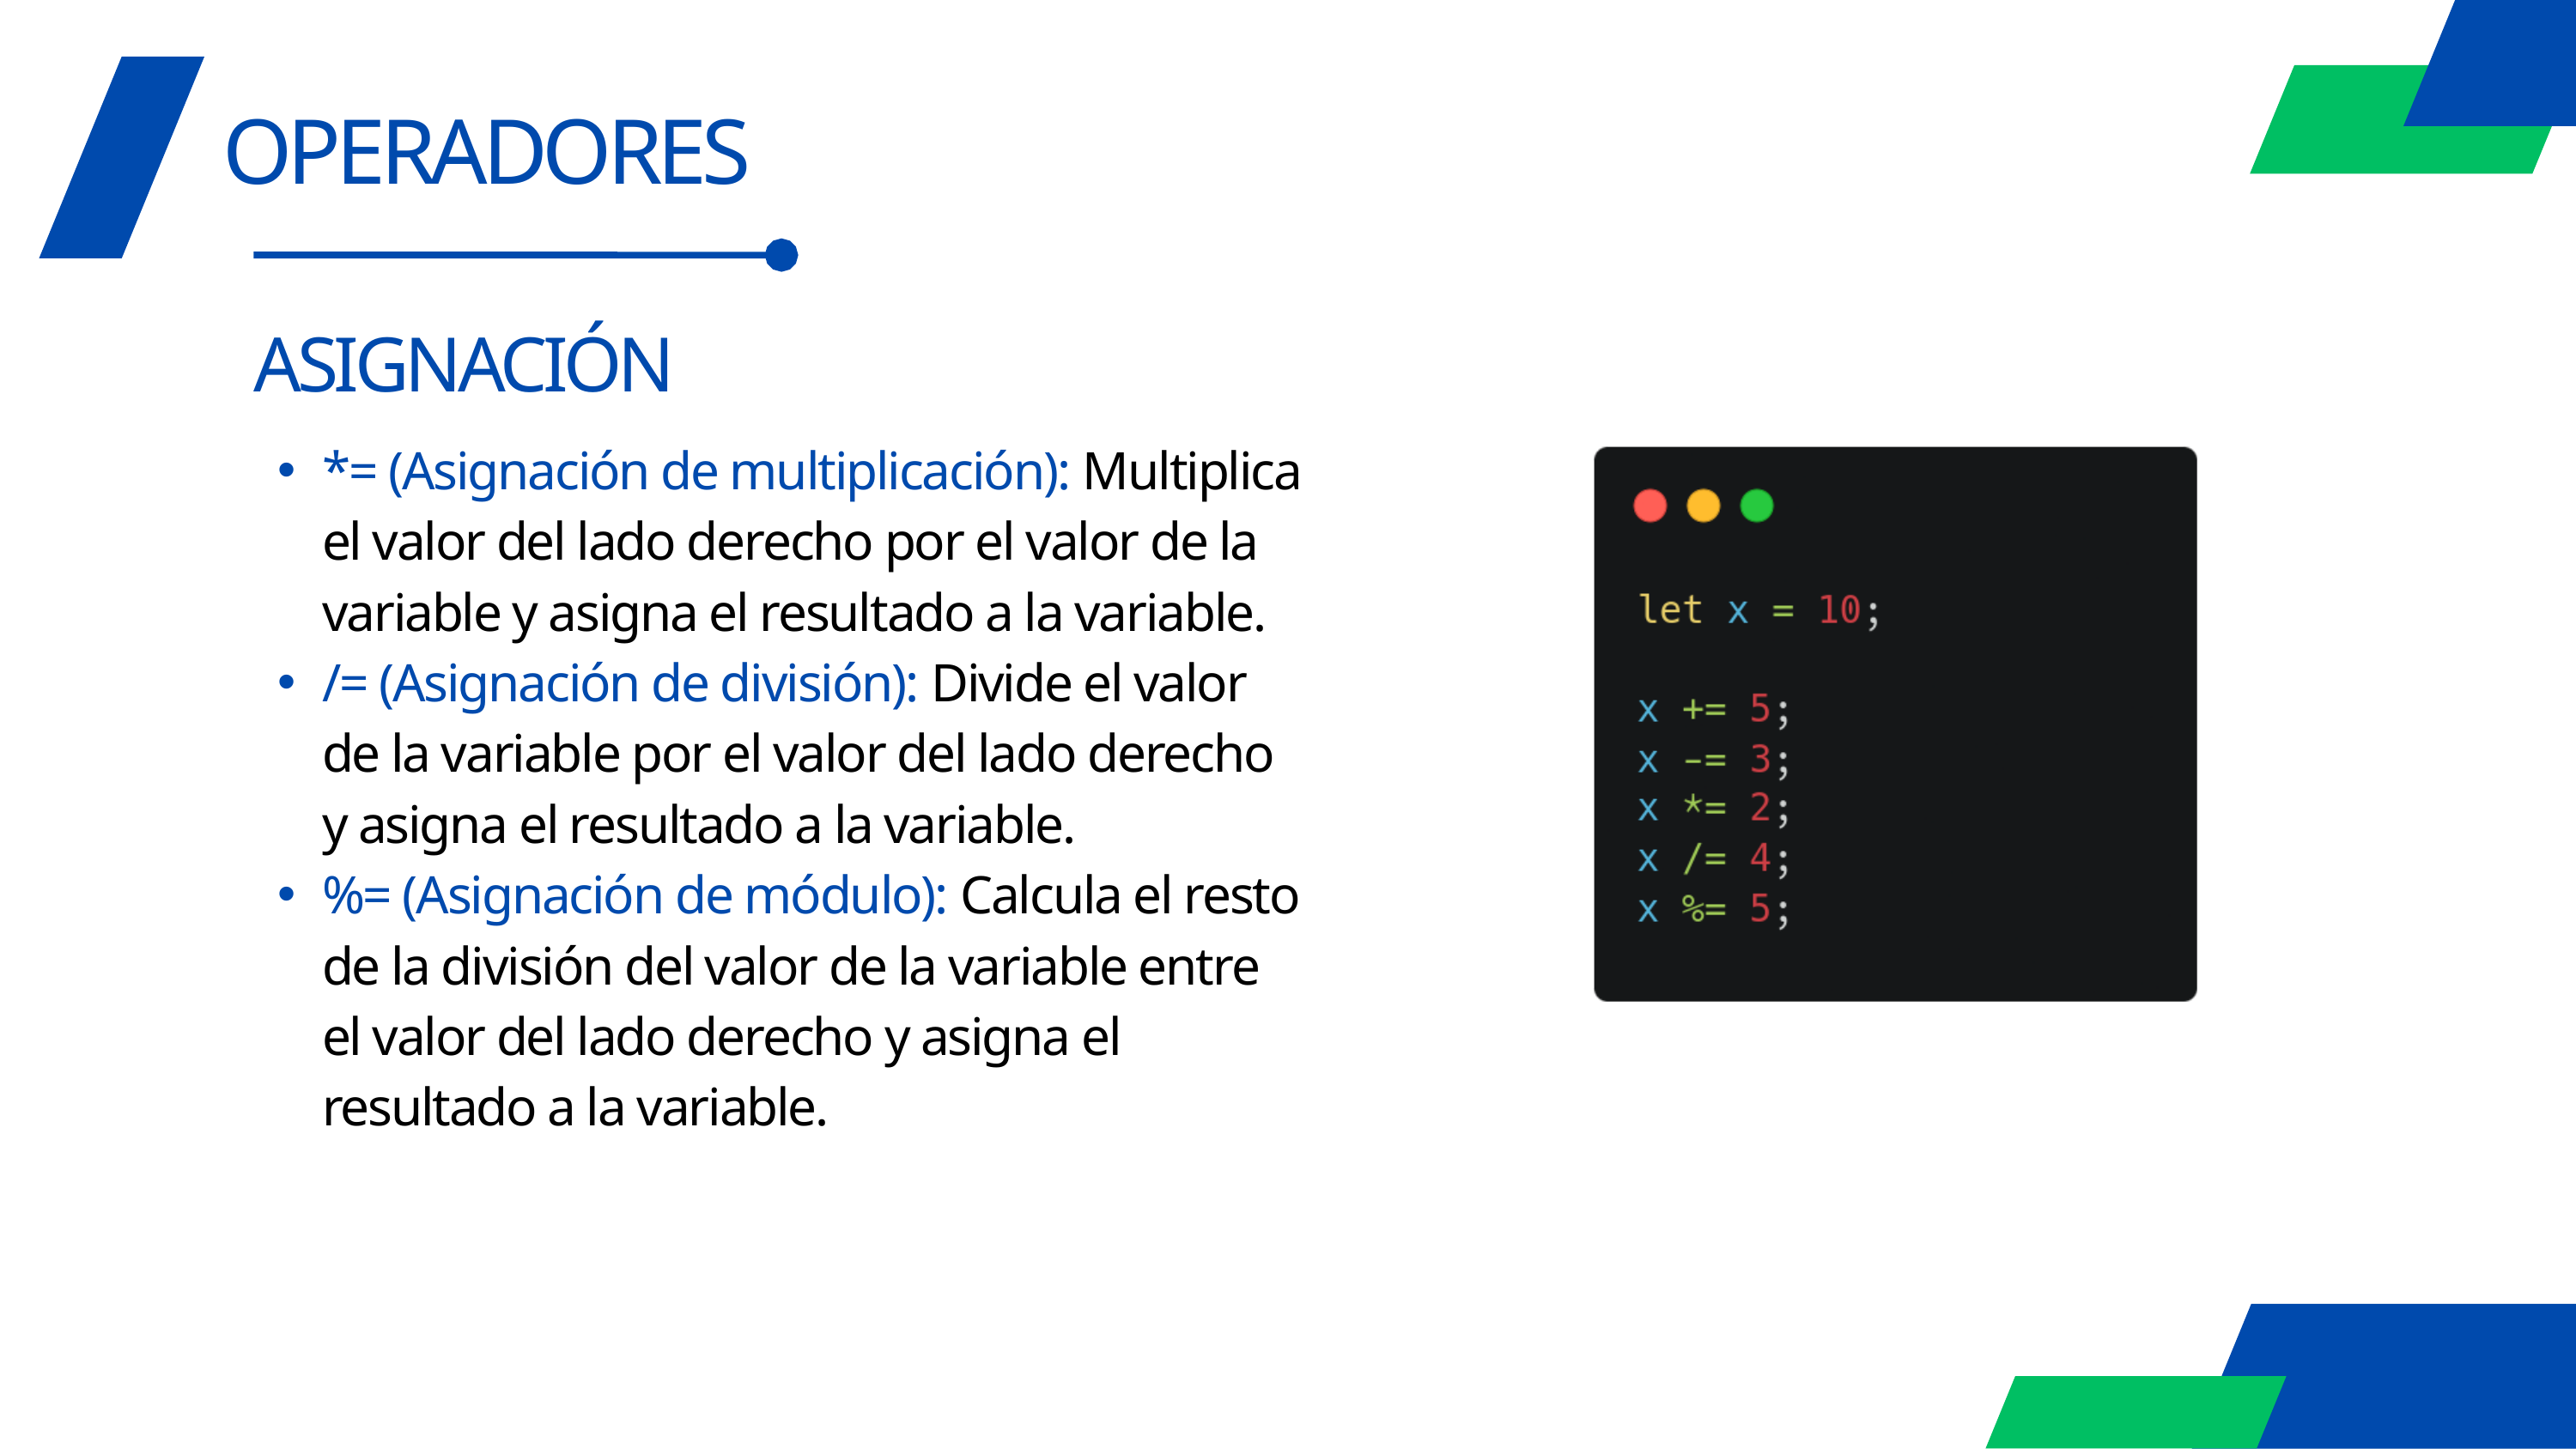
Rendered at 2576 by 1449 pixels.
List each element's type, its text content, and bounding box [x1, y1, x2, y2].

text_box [2191, 1292, 2576, 1449]
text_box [2413, 0, 2576, 120]
text_box *= (Asignación de multiplicación): Multiplica el valor del lado derecho por el valor de la variable y asigna el resultado a la variable. /= (Asignación de división): Divide el valor de la variable por el valor del lado derecho y asigna el resultado a la variable. %= (Asignación de módulo): Calcula el resto de la división del valor de la variable entre el valor del lado derecho y asigna el resultado a la variable. [234, 429, 1308, 1208]
text_box [1445, 298, 2347, 1151]
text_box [39, 40, 205, 259]
text_box [253, 246, 791, 264]
text_box OPERADORES [222, 76, 1838, 203]
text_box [2259, 64, 2567, 167]
text_box ASIGNACIÓN [253, 300, 987, 407]
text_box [1985, 1370, 2287, 1449]
